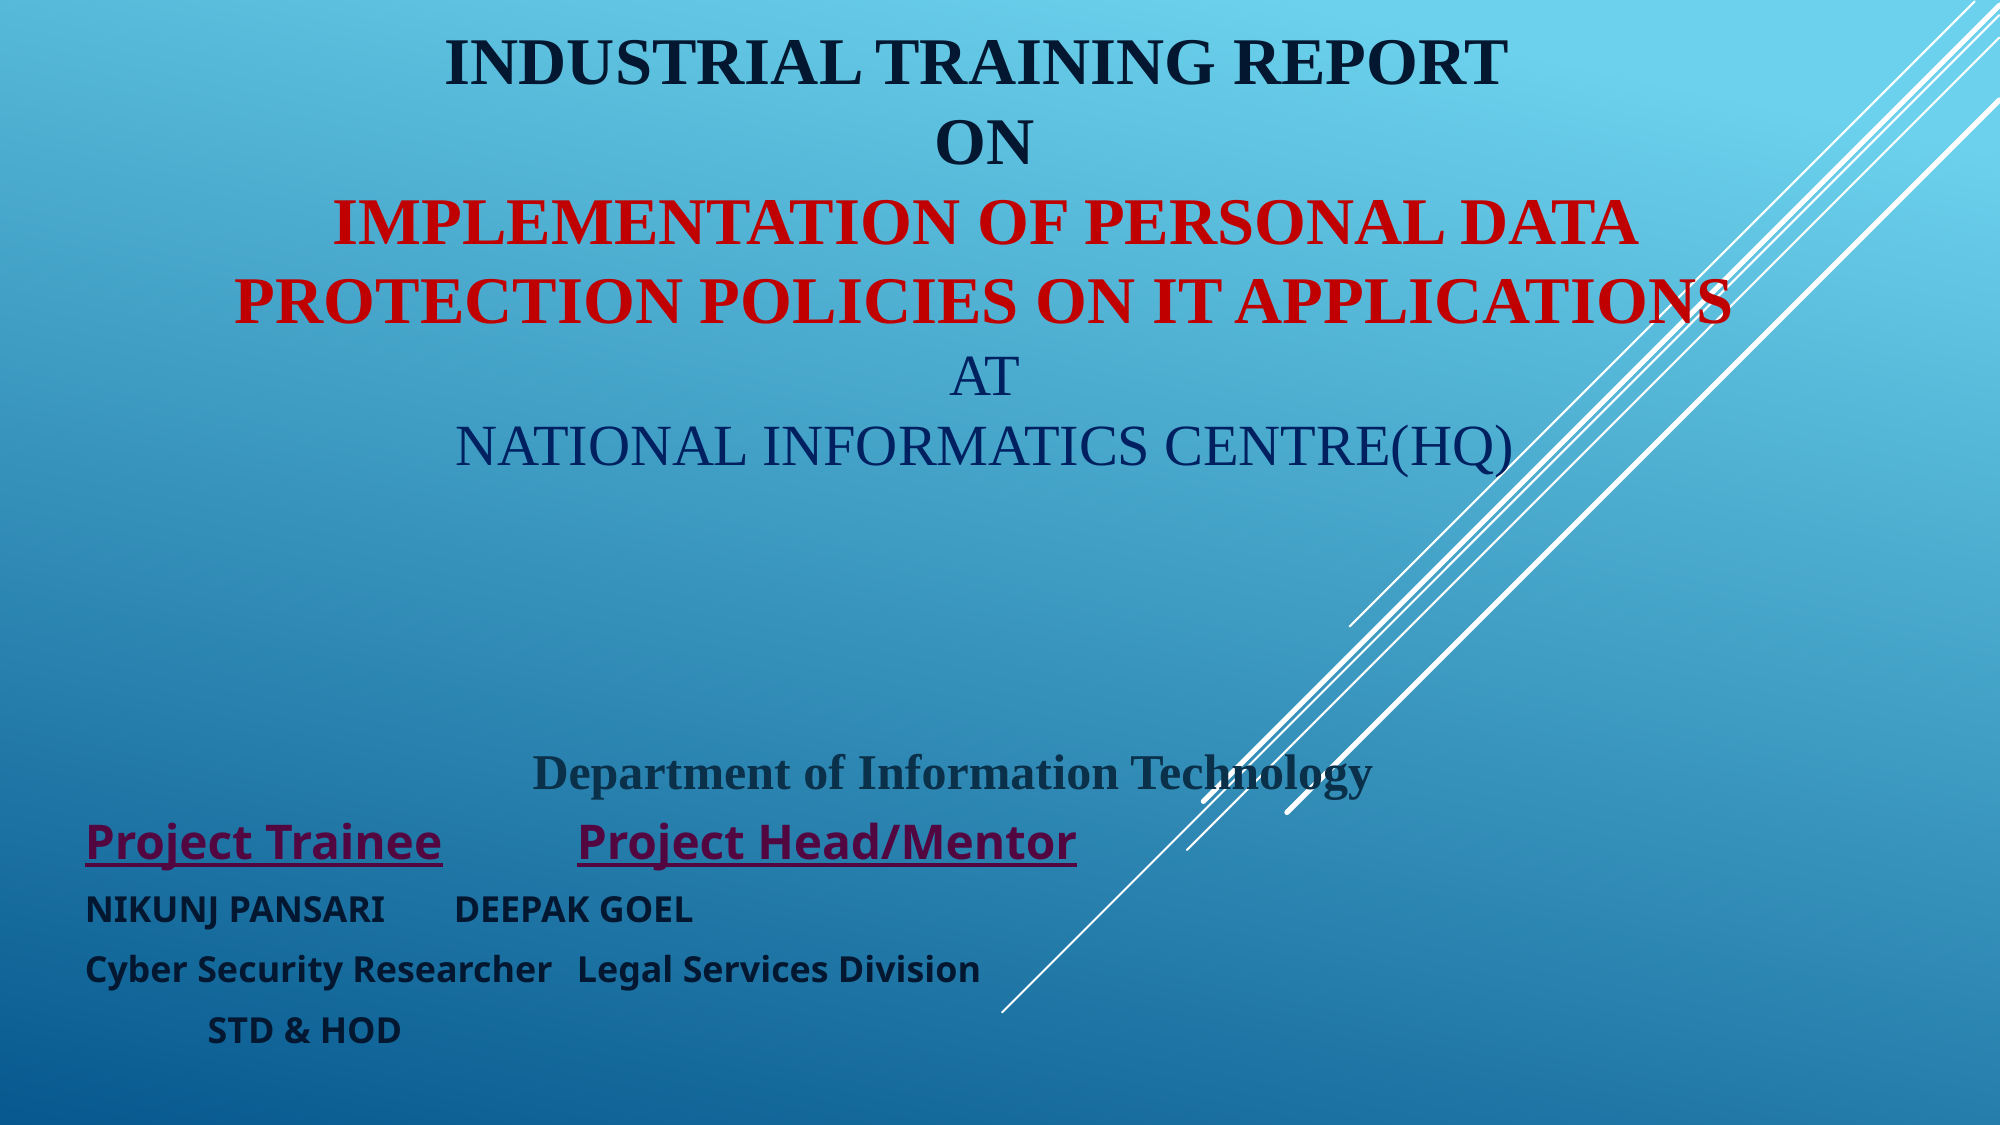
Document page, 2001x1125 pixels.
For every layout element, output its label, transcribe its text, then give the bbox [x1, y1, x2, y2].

text_box Department of Information Technology [389, 731, 1517, 807]
title Industrial training report on Implementation of personal Data protection policies On it applications at National informatics centre(HQ) [86, 16, 1884, 485]
subtitle Project Trainee Project Head/Mentor NIKUNJ PANSARI DEEPAK GOEL Cyber Security Researcher Legal Services Division STD & HOD [69, 804, 1973, 1108]
